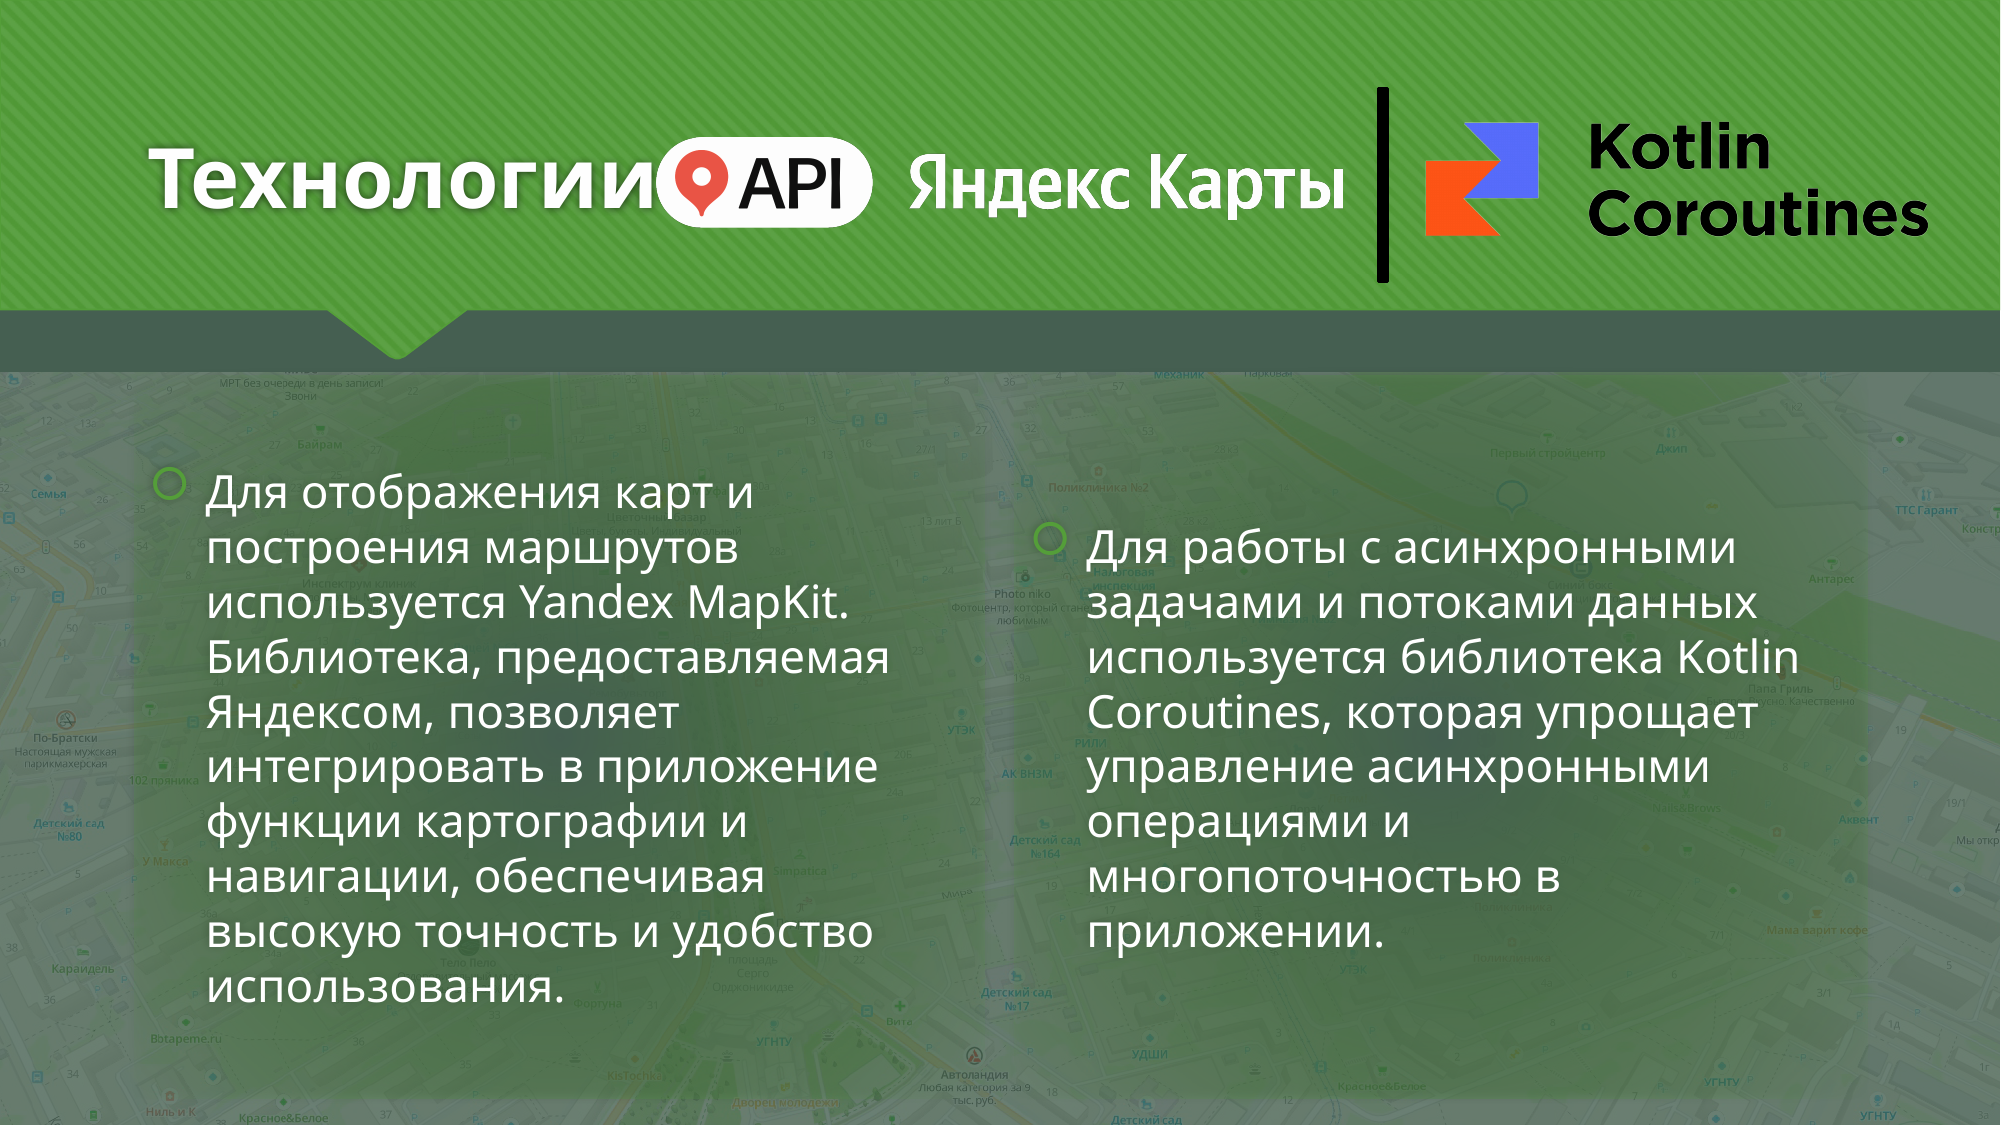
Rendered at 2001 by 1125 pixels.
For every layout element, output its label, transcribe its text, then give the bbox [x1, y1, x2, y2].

text_box [1377, 87, 1382, 283]
title Технологии [132, 73, 1382, 233]
picture [656, 137, 1344, 229]
picture [1382, 36, 1959, 325]
picture [0, 372, 2000, 1125]
